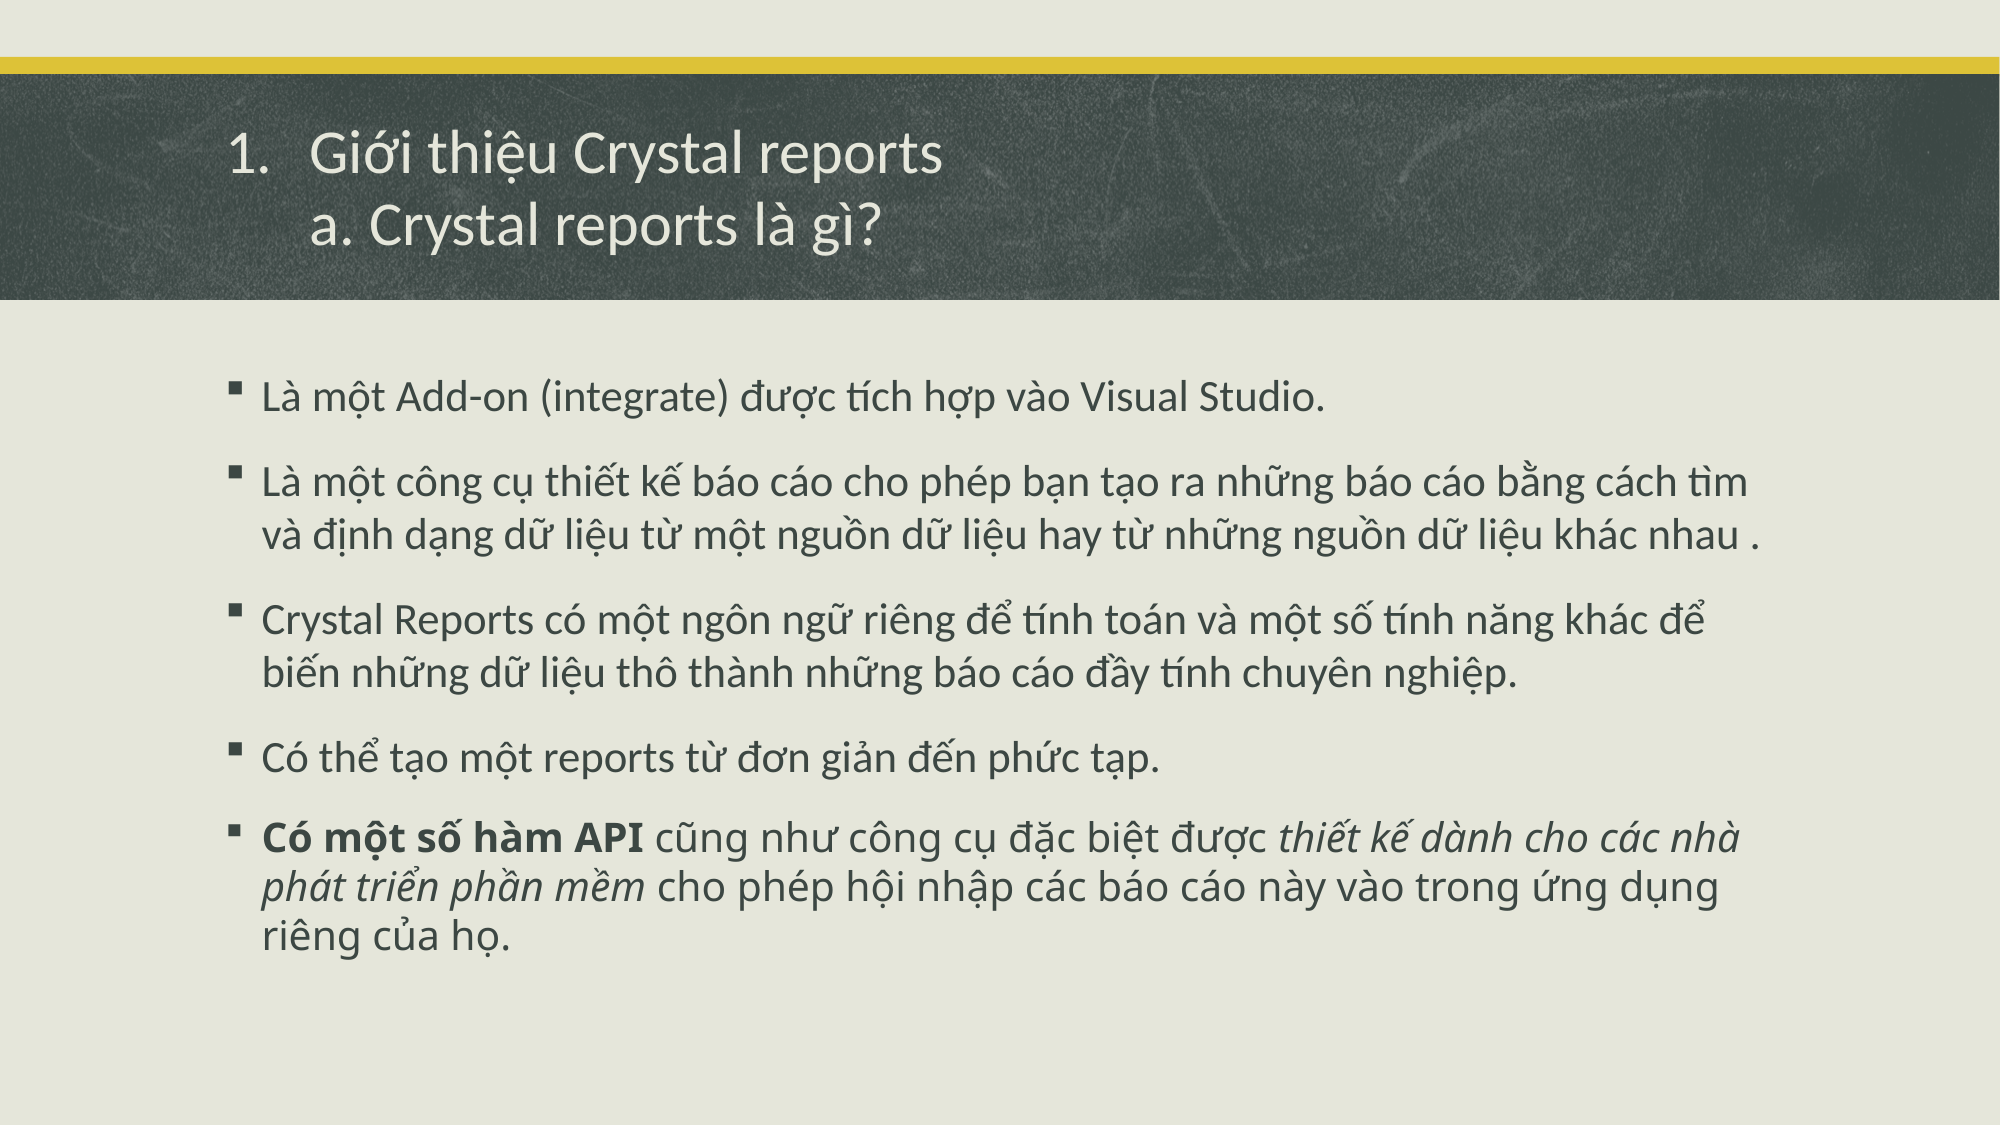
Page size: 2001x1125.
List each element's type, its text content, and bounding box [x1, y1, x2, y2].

list Là một Add-on (integrate) được tích hợp vào Visual Studio. Là một công cụ thiết kế báo cáo cho phép bạn tạo ra những báo cáo bằng cách tìm và định dạng dữ liệu từ một nguồn dữ liệu hay từ những nguồn dữ liệu khác nhau . Crystal Reports có một ngôn ngữ riêng để tính toán và một số tính năng khác để biến những dữ liệu thô thành những báo cáo đầy tính chuyên nghiệp. Có thể tạo một reports từ đơn giản đến phức tạp. Có một số hàm API cũng như công cụ đặc biệt được thiết kế dành cho các nhà phát triển phần mềm cho phép hội nhập các báo cáo này vào trong ứng dụng riêng của họ. [210, 359, 1790, 1014]
title Giới thiệu Crystal reports a. Crystal reports là gì? [210, 76, 1790, 300]
picture [0, 74, 2000, 300]
